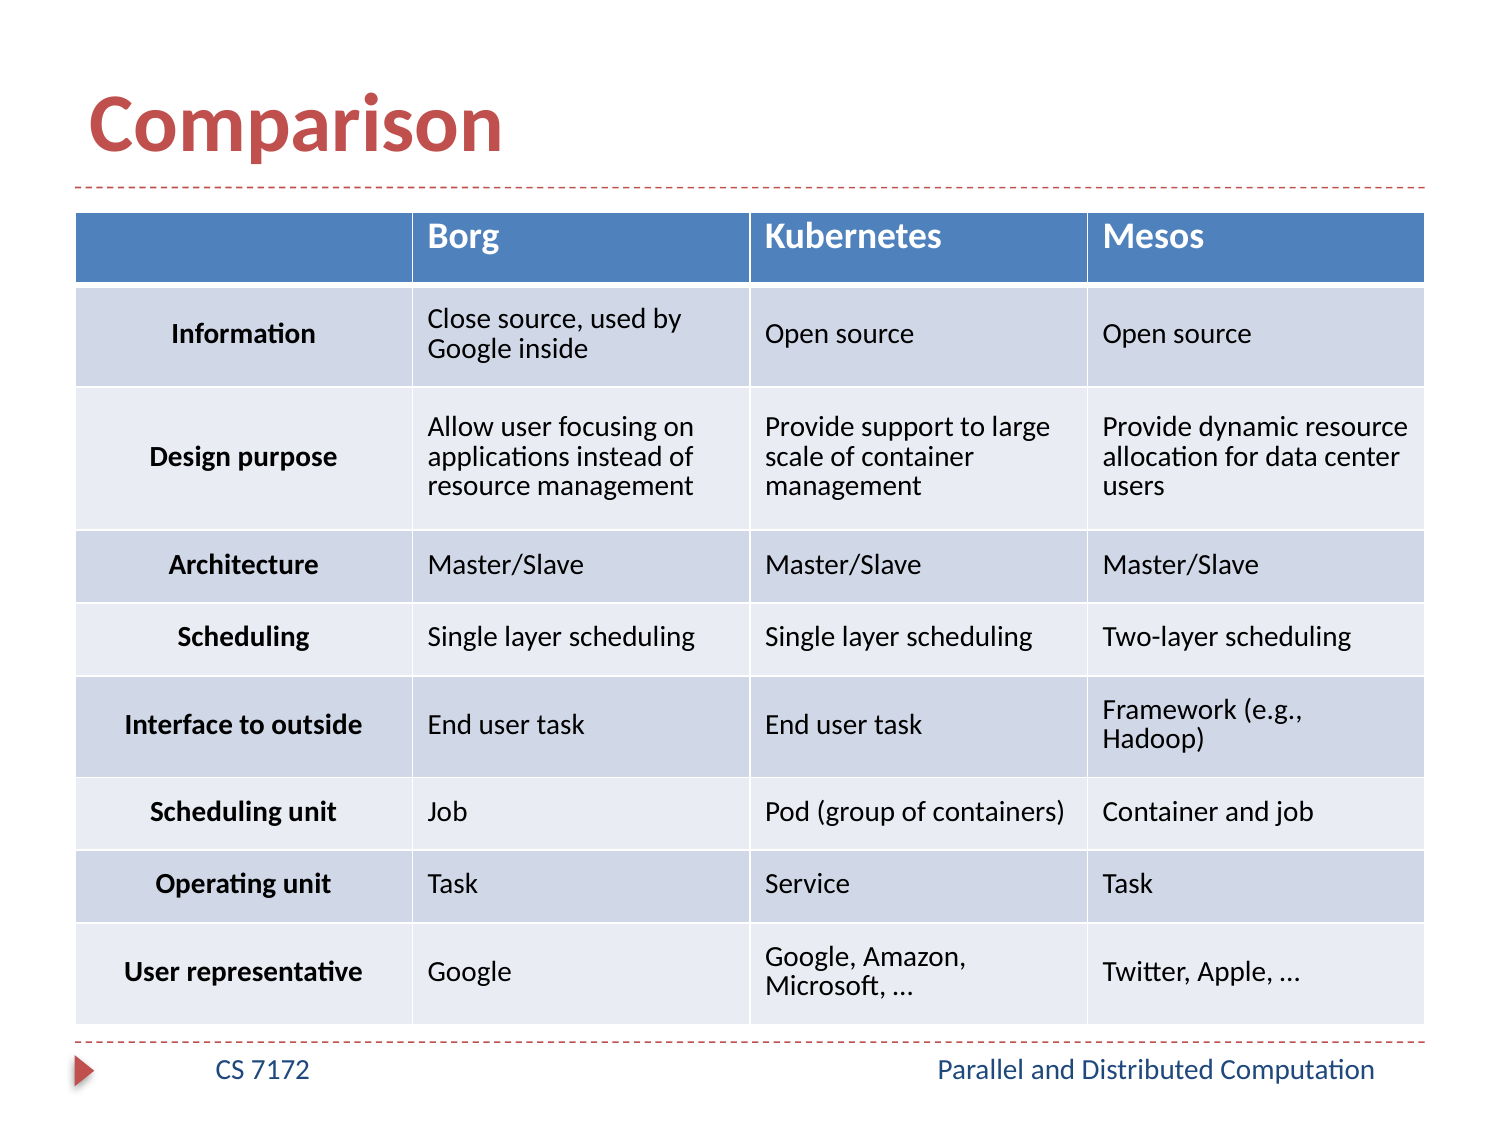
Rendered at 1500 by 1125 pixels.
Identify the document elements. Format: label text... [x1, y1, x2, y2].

table_cell Interface to outside [76, 677, 412, 777]
table_cell Job [413, 778, 749, 849]
table_cell Container and job [1088, 778, 1424, 849]
table_cell Single layer scheduling [413, 604, 749, 675]
table_cell Close source, used by Google inside [413, 288, 749, 386]
table_cell Allow user focusing on applications instead of resource management [413, 388, 749, 529]
table_cell Framework (e.g., Hadoop) [1088, 677, 1424, 777]
table_cell Service [751, 851, 1087, 922]
table_header Borg [413, 213, 749, 282]
table_header Kubernetes [751, 213, 1087, 282]
table_cell Task [1088, 851, 1424, 922]
slide_number CS 7172 [100, 1042, 426, 1103]
table_cell Master/Slave [413, 531, 749, 602]
table_header [76, 213, 412, 282]
table_cell Provide support to large scale of container management [751, 388, 1087, 529]
table_cell Google, Amazon, Microsoft, … [751, 924, 1087, 1024]
table_cell Two-layer scheduling [1088, 604, 1424, 675]
table_cell Pod (group of containers) [751, 778, 1087, 849]
table_cell Task [413, 851, 749, 922]
table_cell Master/Slave [1088, 531, 1424, 602]
table_cell End user task [413, 677, 749, 777]
table_cell Twitter, Apple, … [1088, 924, 1424, 1024]
table_cell End user task [751, 677, 1087, 777]
table_cell Master/Slave [751, 531, 1087, 602]
table_cell Scheduling unit [76, 778, 412, 849]
table_cell Open source [1088, 288, 1424, 386]
table_cell User representative [76, 924, 412, 1024]
table_cell Single layer scheduling [751, 604, 1087, 675]
table_cell Provide dynamic resource allocation for data center users [1088, 388, 1424, 529]
table_header Mesos [1088, 213, 1424, 282]
table_cell Scheduling [76, 604, 412, 675]
table_cell Architecture [76, 531, 412, 602]
slide_number Parallel and Distributed Computation [887, 1042, 1426, 1103]
table_cell Google [413, 924, 749, 1024]
table_cell Operating unit [76, 851, 412, 922]
table_cell Information [76, 288, 412, 386]
table_cell Design purpose [76, 388, 412, 529]
table_cell Open source [751, 288, 1087, 386]
title Comparison [75, 12, 1425, 175]
